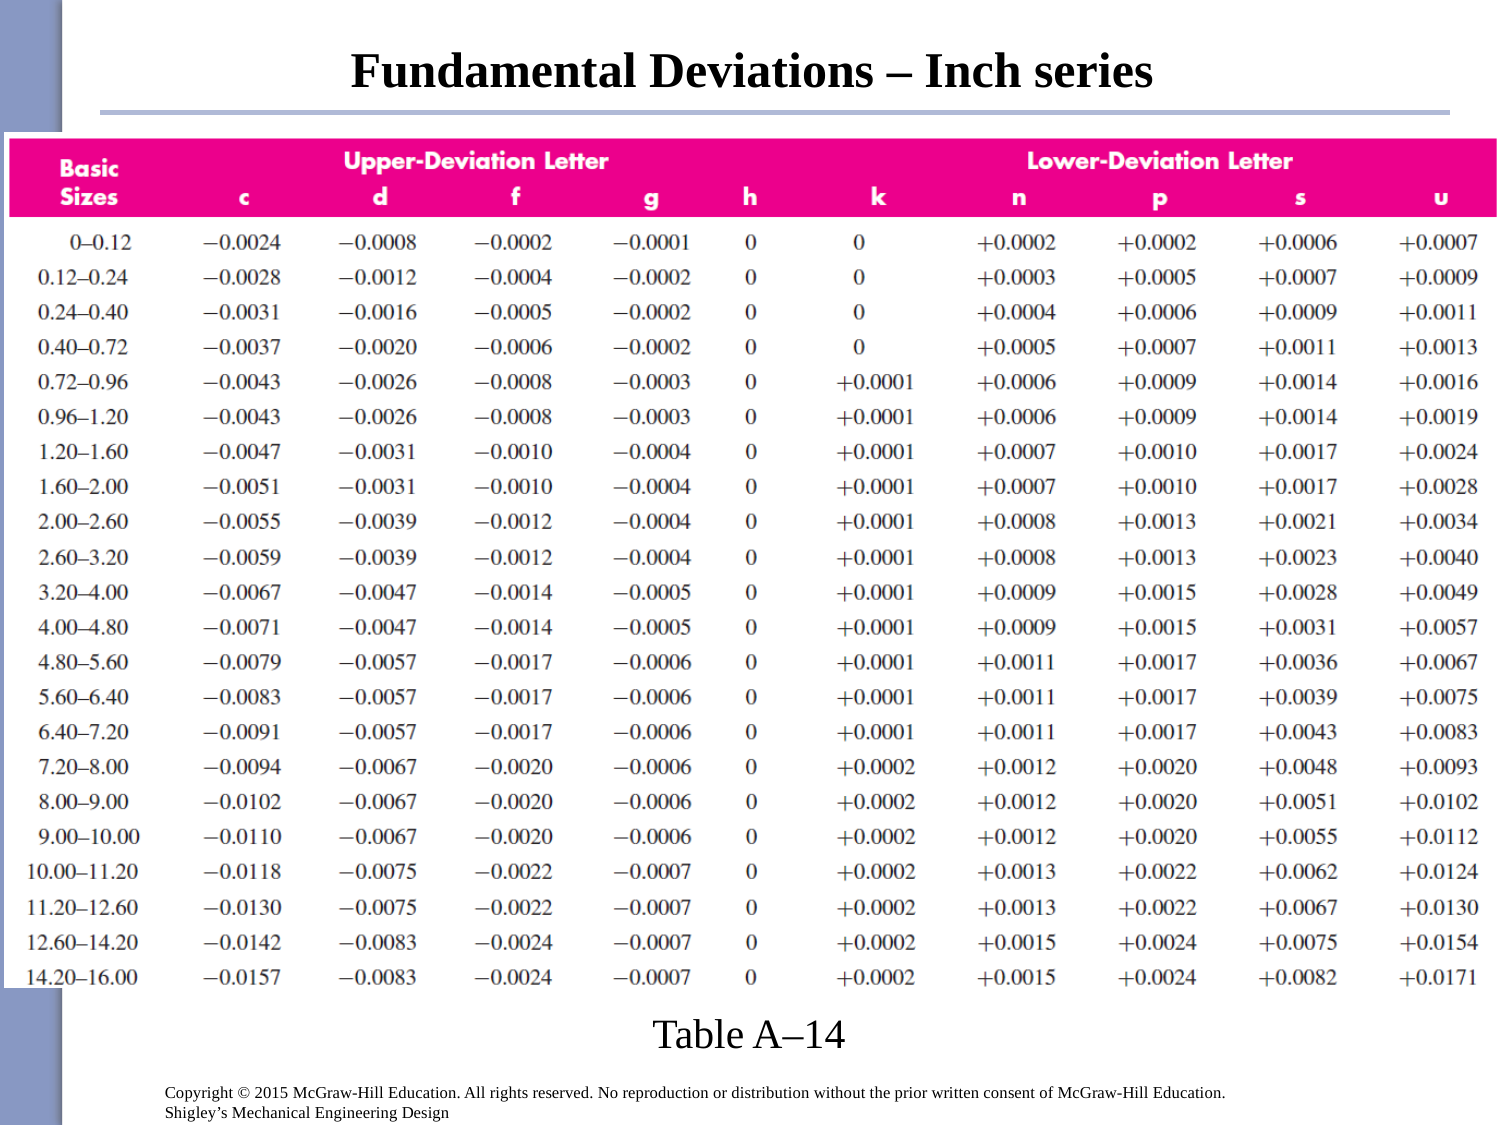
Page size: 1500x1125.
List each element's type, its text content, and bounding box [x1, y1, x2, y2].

title Fundamental Deviations – Inch series [137, 30, 1368, 106]
picture [4, 132, 1500, 988]
text_box Table A–14 [637, 999, 863, 1065]
